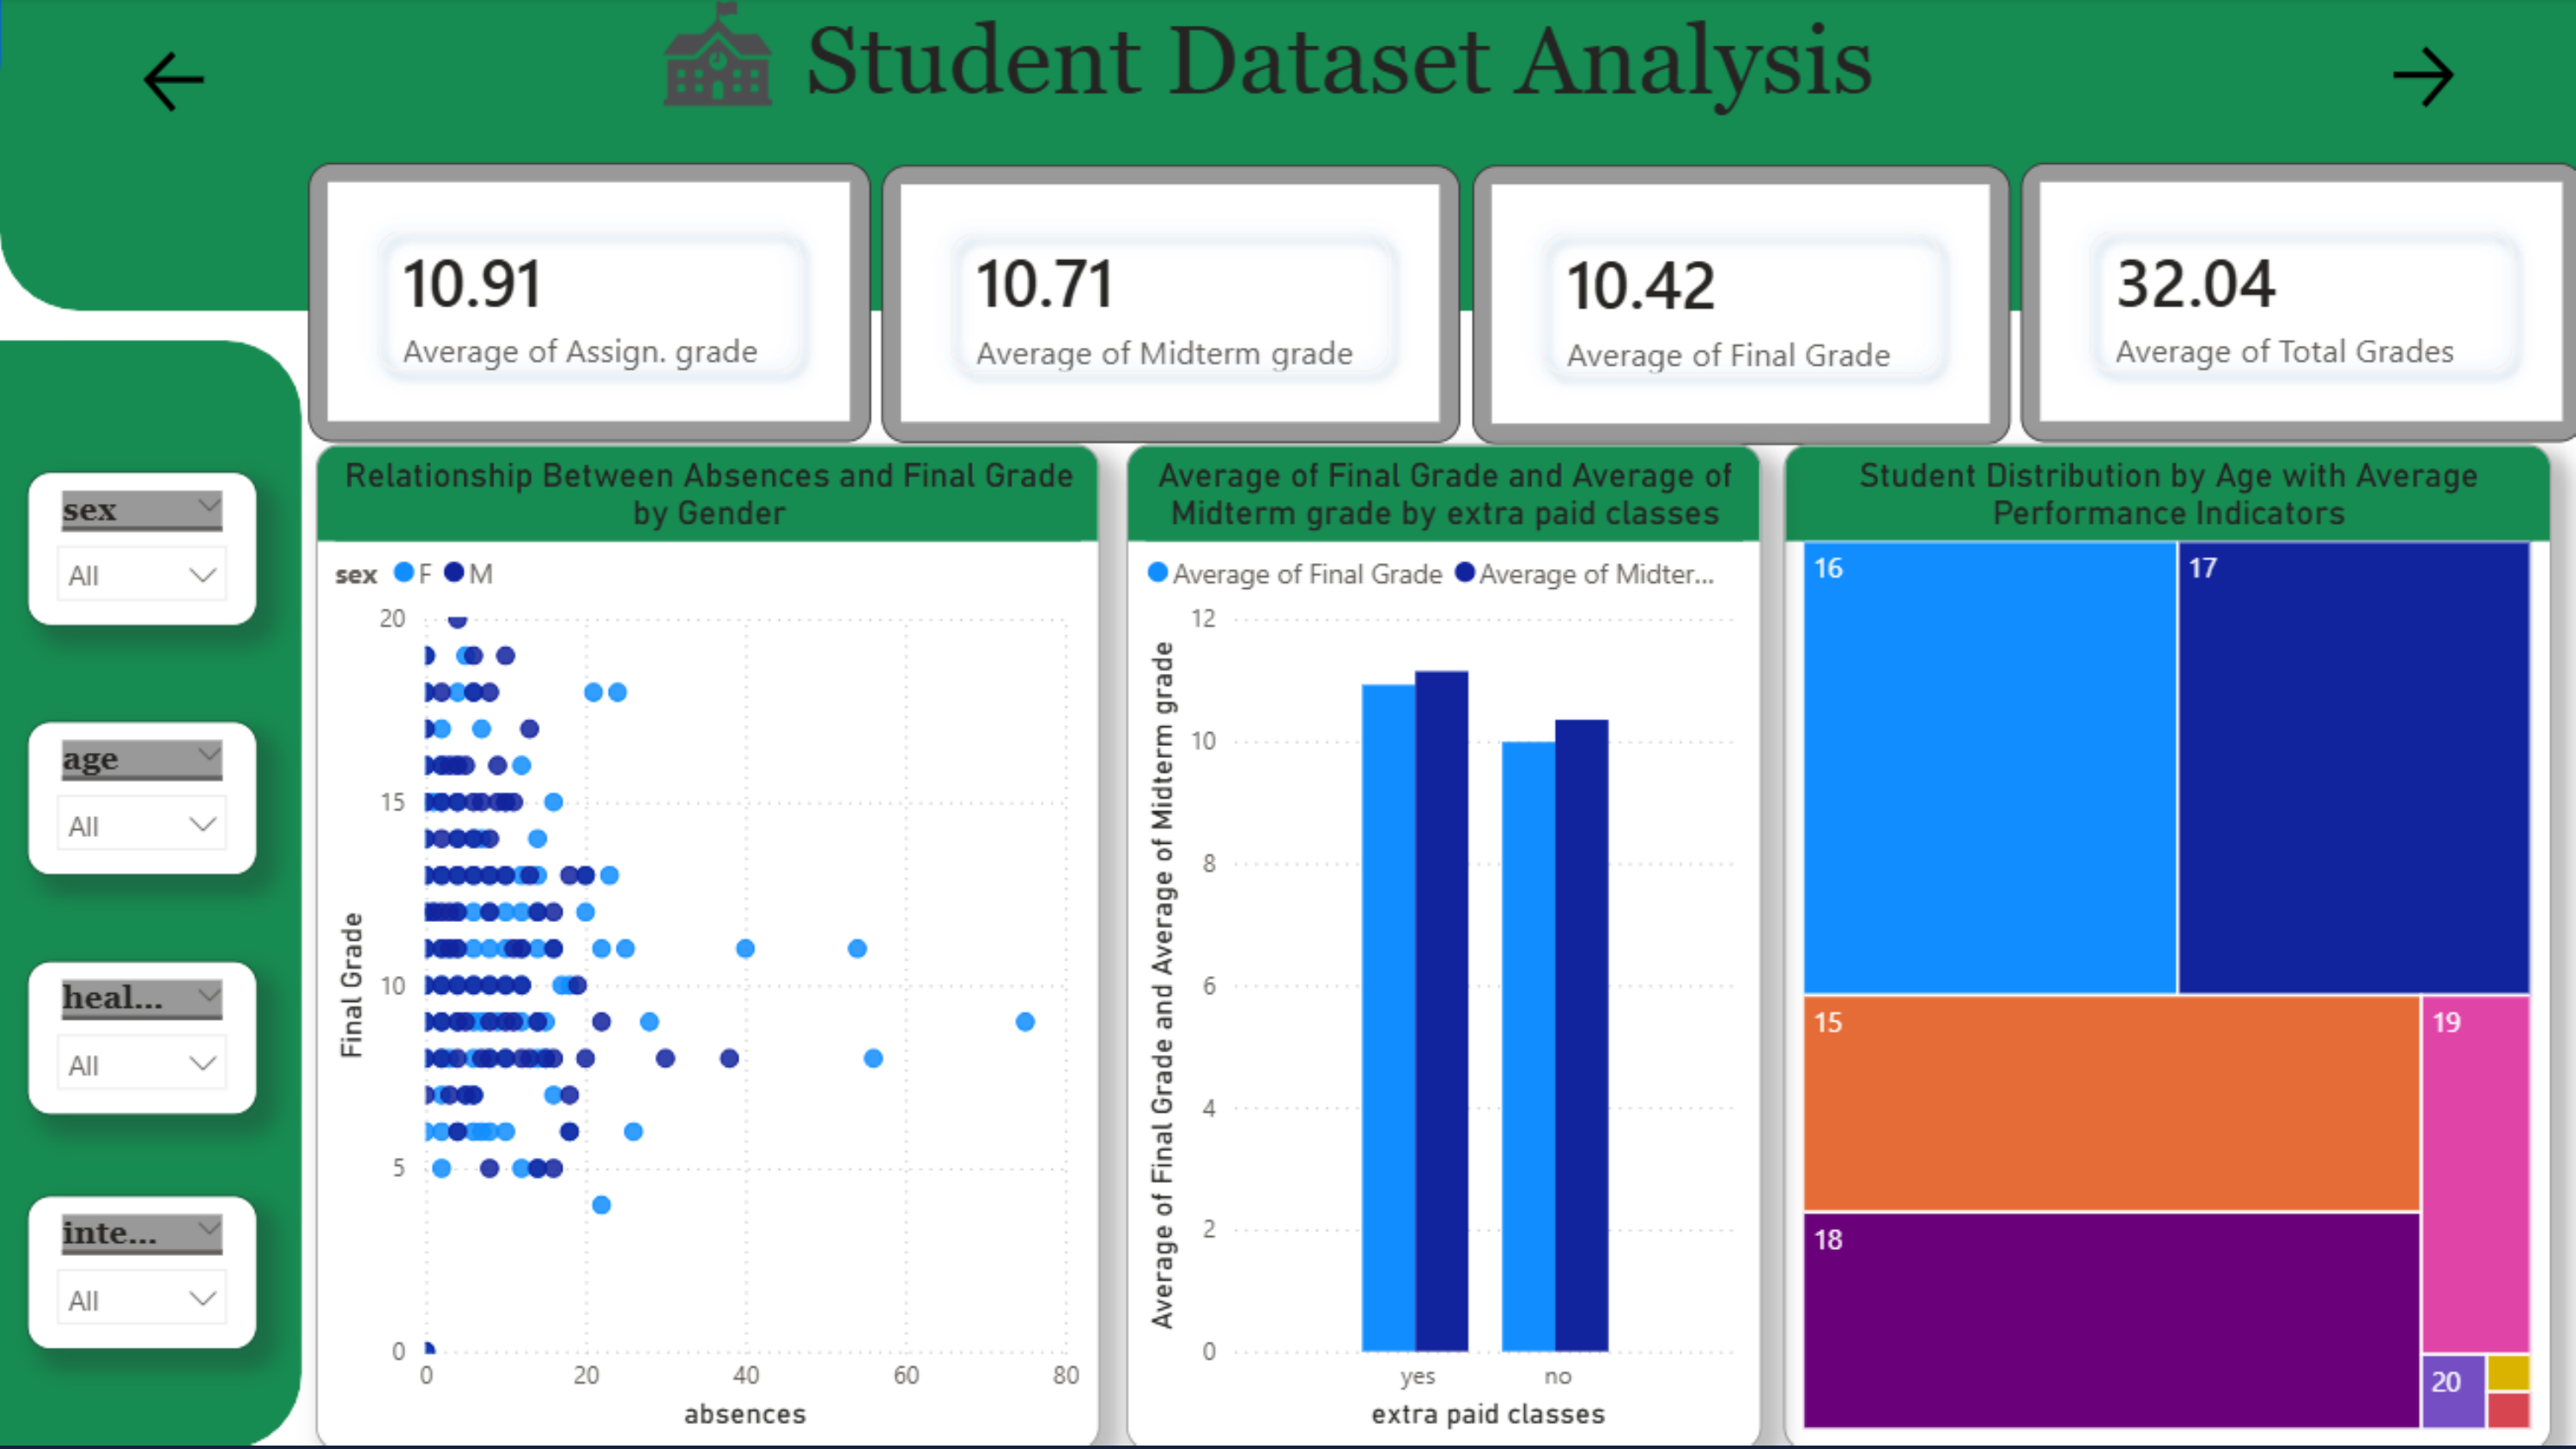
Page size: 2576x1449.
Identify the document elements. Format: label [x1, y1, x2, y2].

text_box [0, 0, 2576, 1446]
